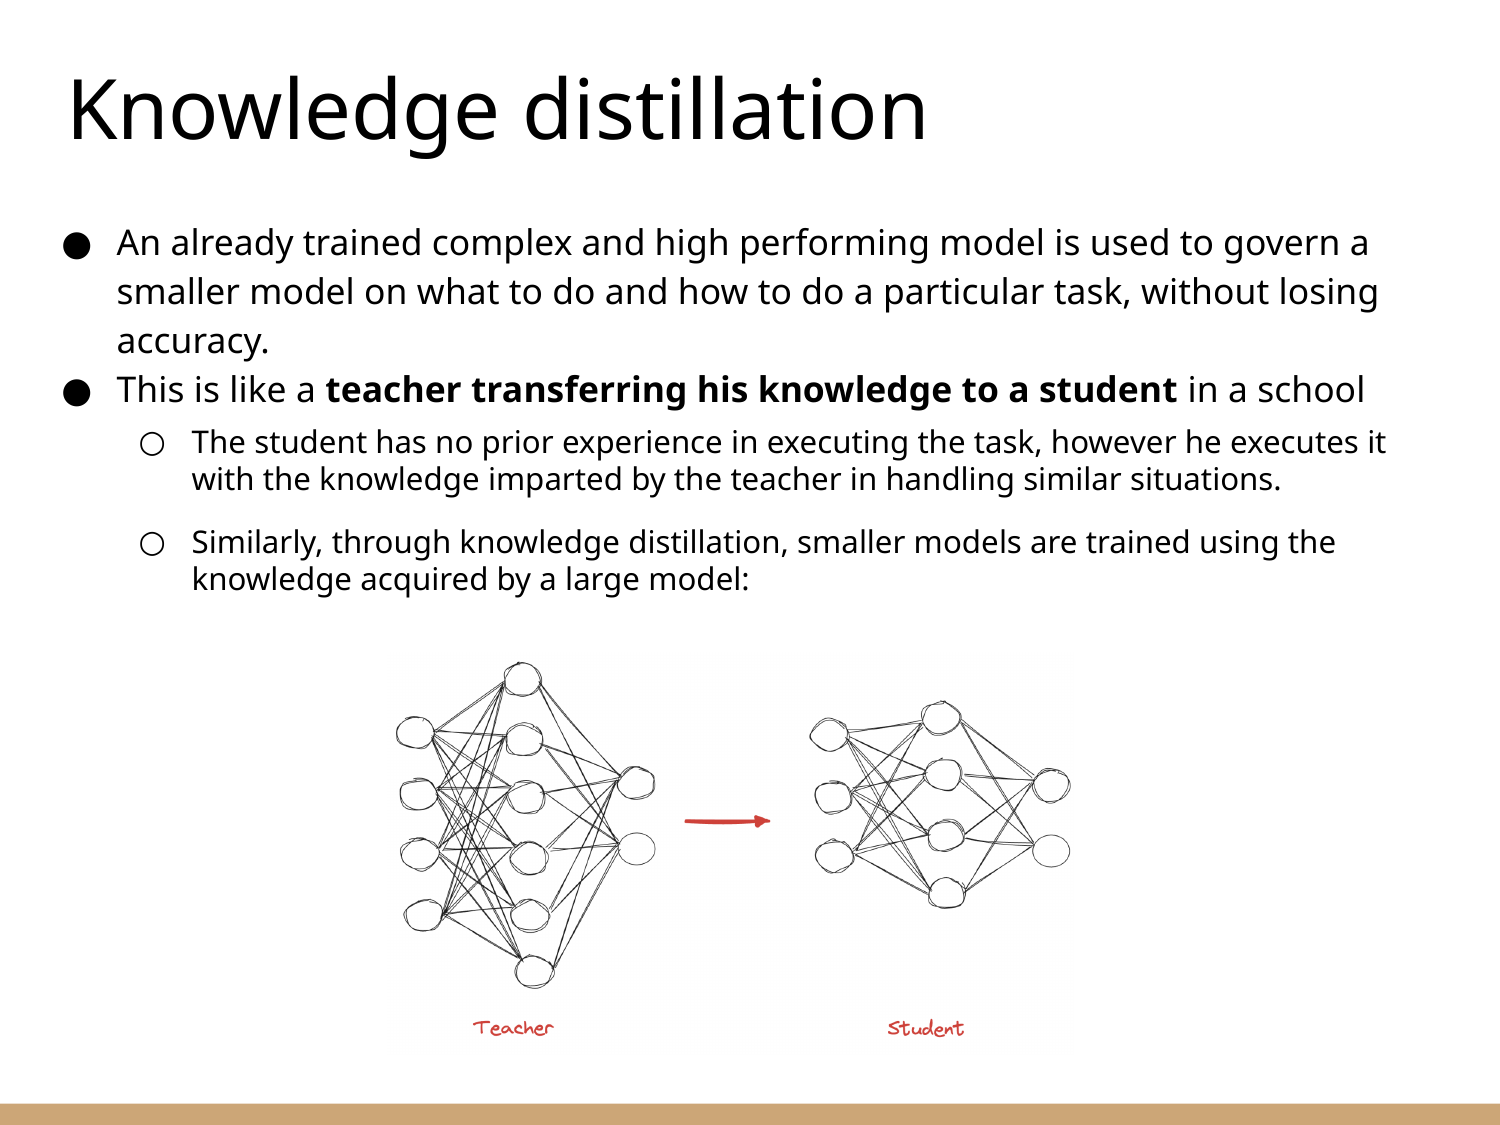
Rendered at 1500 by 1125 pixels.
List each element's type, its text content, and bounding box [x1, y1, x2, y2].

picture [387, 652, 1074, 1055]
list An already trained complex and high performing model is used to govern a smaller model on what to do and how to do a particular task, without losing accuracy. This is like a teacher transferring his knowledge to a student in a school The student has no prior experience in executing the task, however he executes it with the knowledge imparted by the teacher in handling similar situations. Similarly, through knowledge distillation, smaller models are trained using the knowledge acquired by a large model: [26, 198, 1474, 1056]
title Knowledge distillation [51, 69, 1449, 172]
